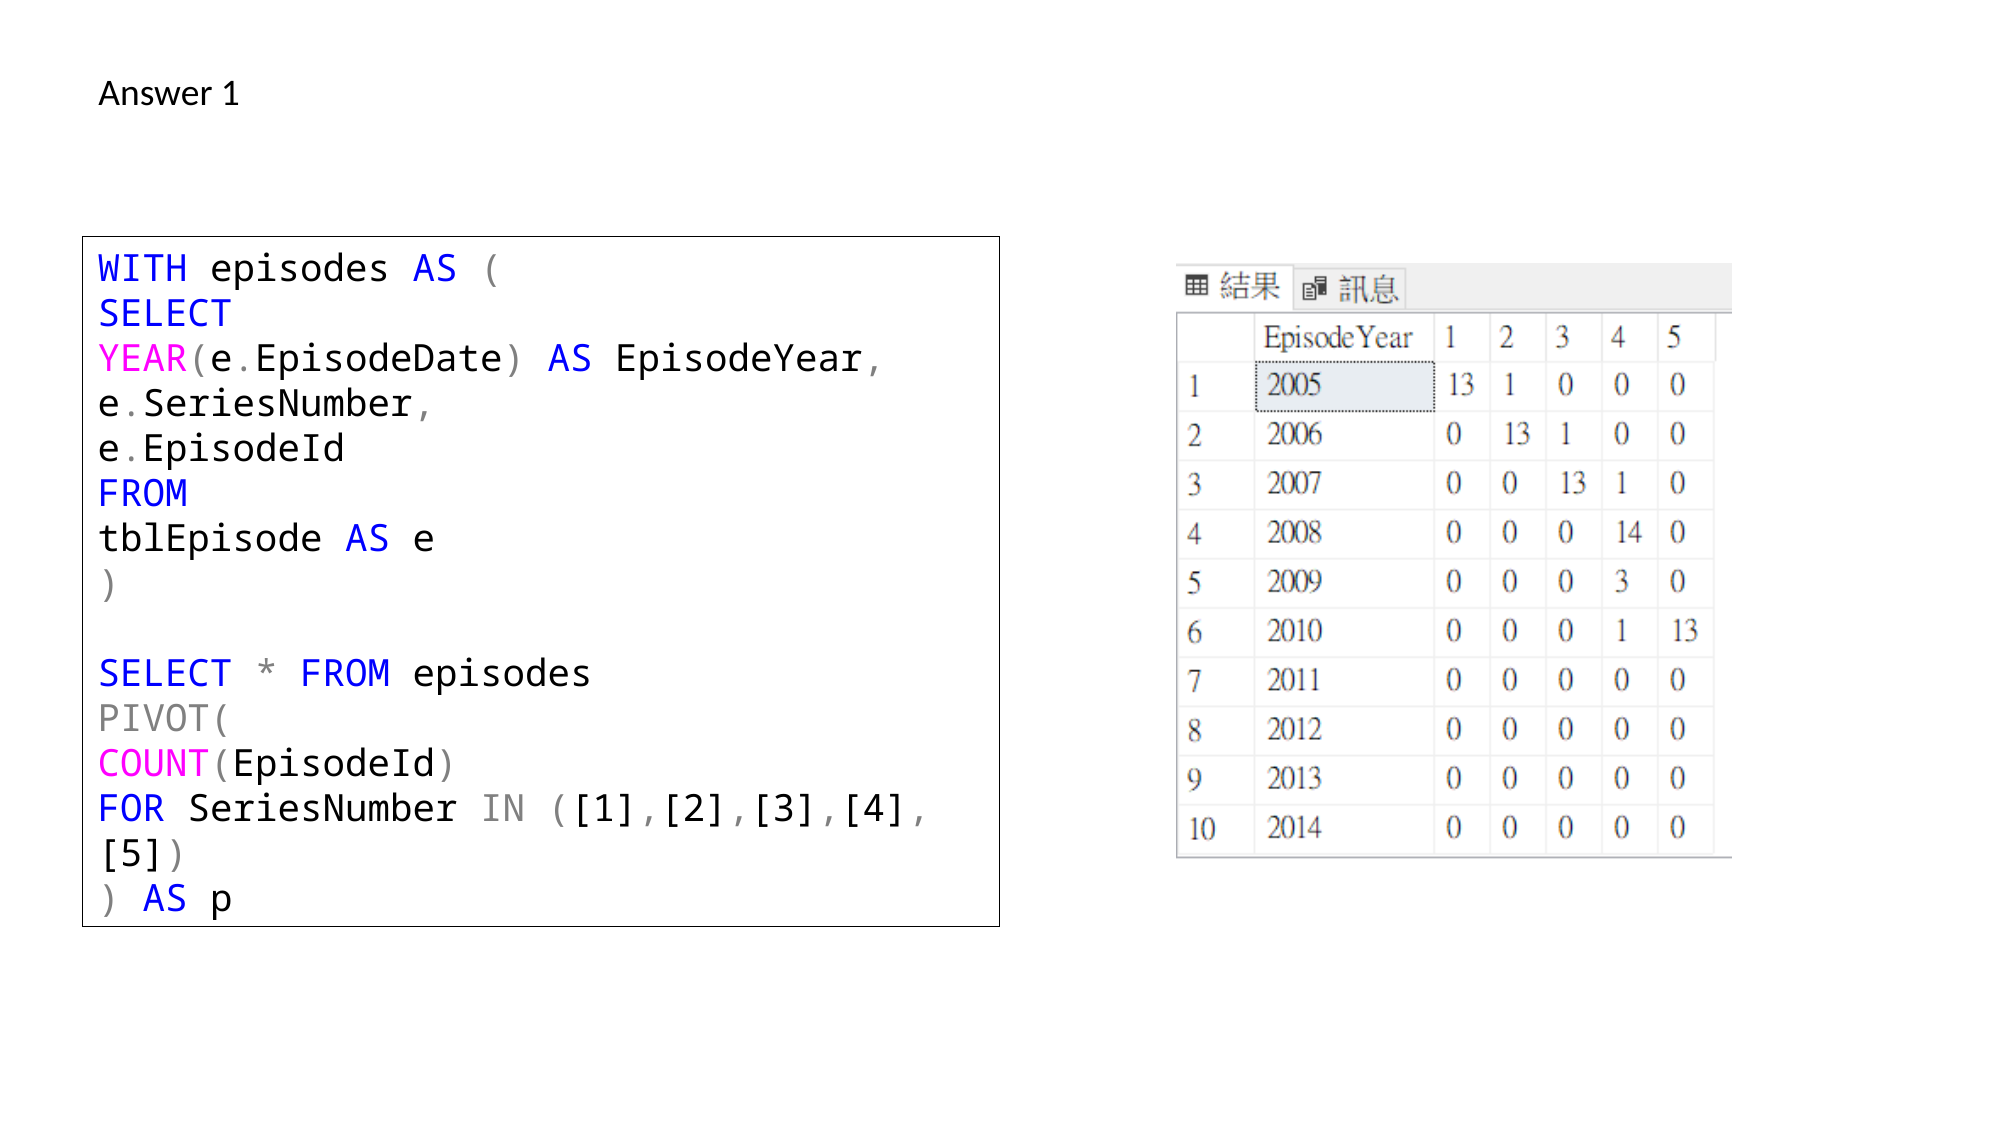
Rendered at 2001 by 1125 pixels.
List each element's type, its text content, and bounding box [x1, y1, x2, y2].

text_box Answer 1 [83, 60, 256, 121]
picture [1175, 263, 1732, 862]
text_box WITH episodes AS ( SELECT YEAR(e.EpisodeDate) AS EpisodeYear, e.SeriesNumber, e.EpisodeId FROM tblEpisode AS e ) SELECT * FROM episodes PIVOT( COUNT(EpisodeId) FOR SeriesNumber IN ([1],[2],[3],[4],[5]) ) AS p [82, 236, 1000, 927]
